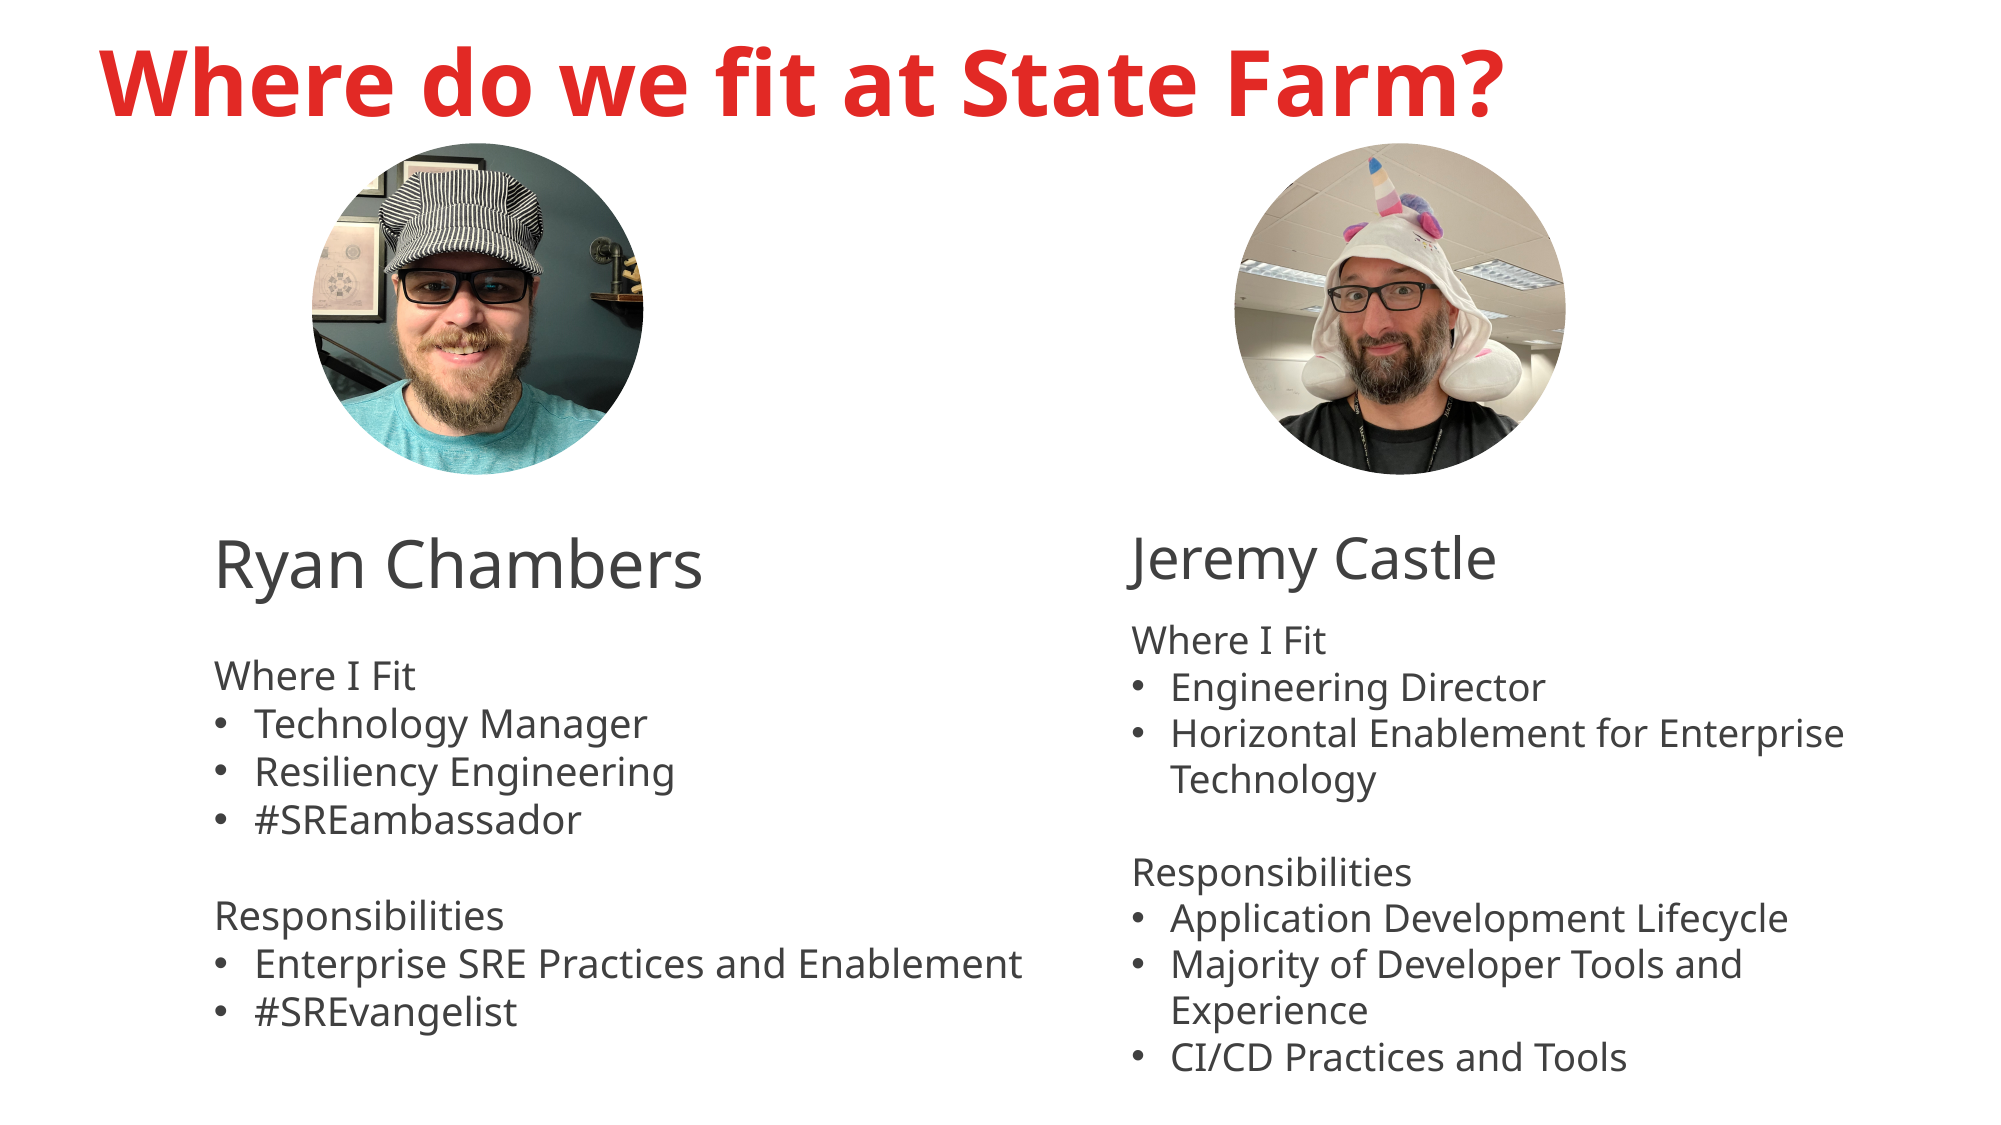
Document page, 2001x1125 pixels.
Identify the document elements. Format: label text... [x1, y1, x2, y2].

picture [311, 143, 644, 475]
list Ryan Chambers Where I Fit Technology Manager Resiliency Engineering #SREambassador Responsibilities Enterprise SRE Practices and Enablement #SREvangelist [198, 514, 1070, 1108]
picture [1234, 143, 1566, 475]
title Where do we fit at State Farm? [84, 17, 1891, 144]
list Jeremy Castle Where I Fit Engineering Director Horizontal Enablement for Enterprise Technology Responsibilities Application Development Lifecycle Majority of Developer Tools and Experience CI/CD Practices and Tools [1116, 514, 1967, 1108]
